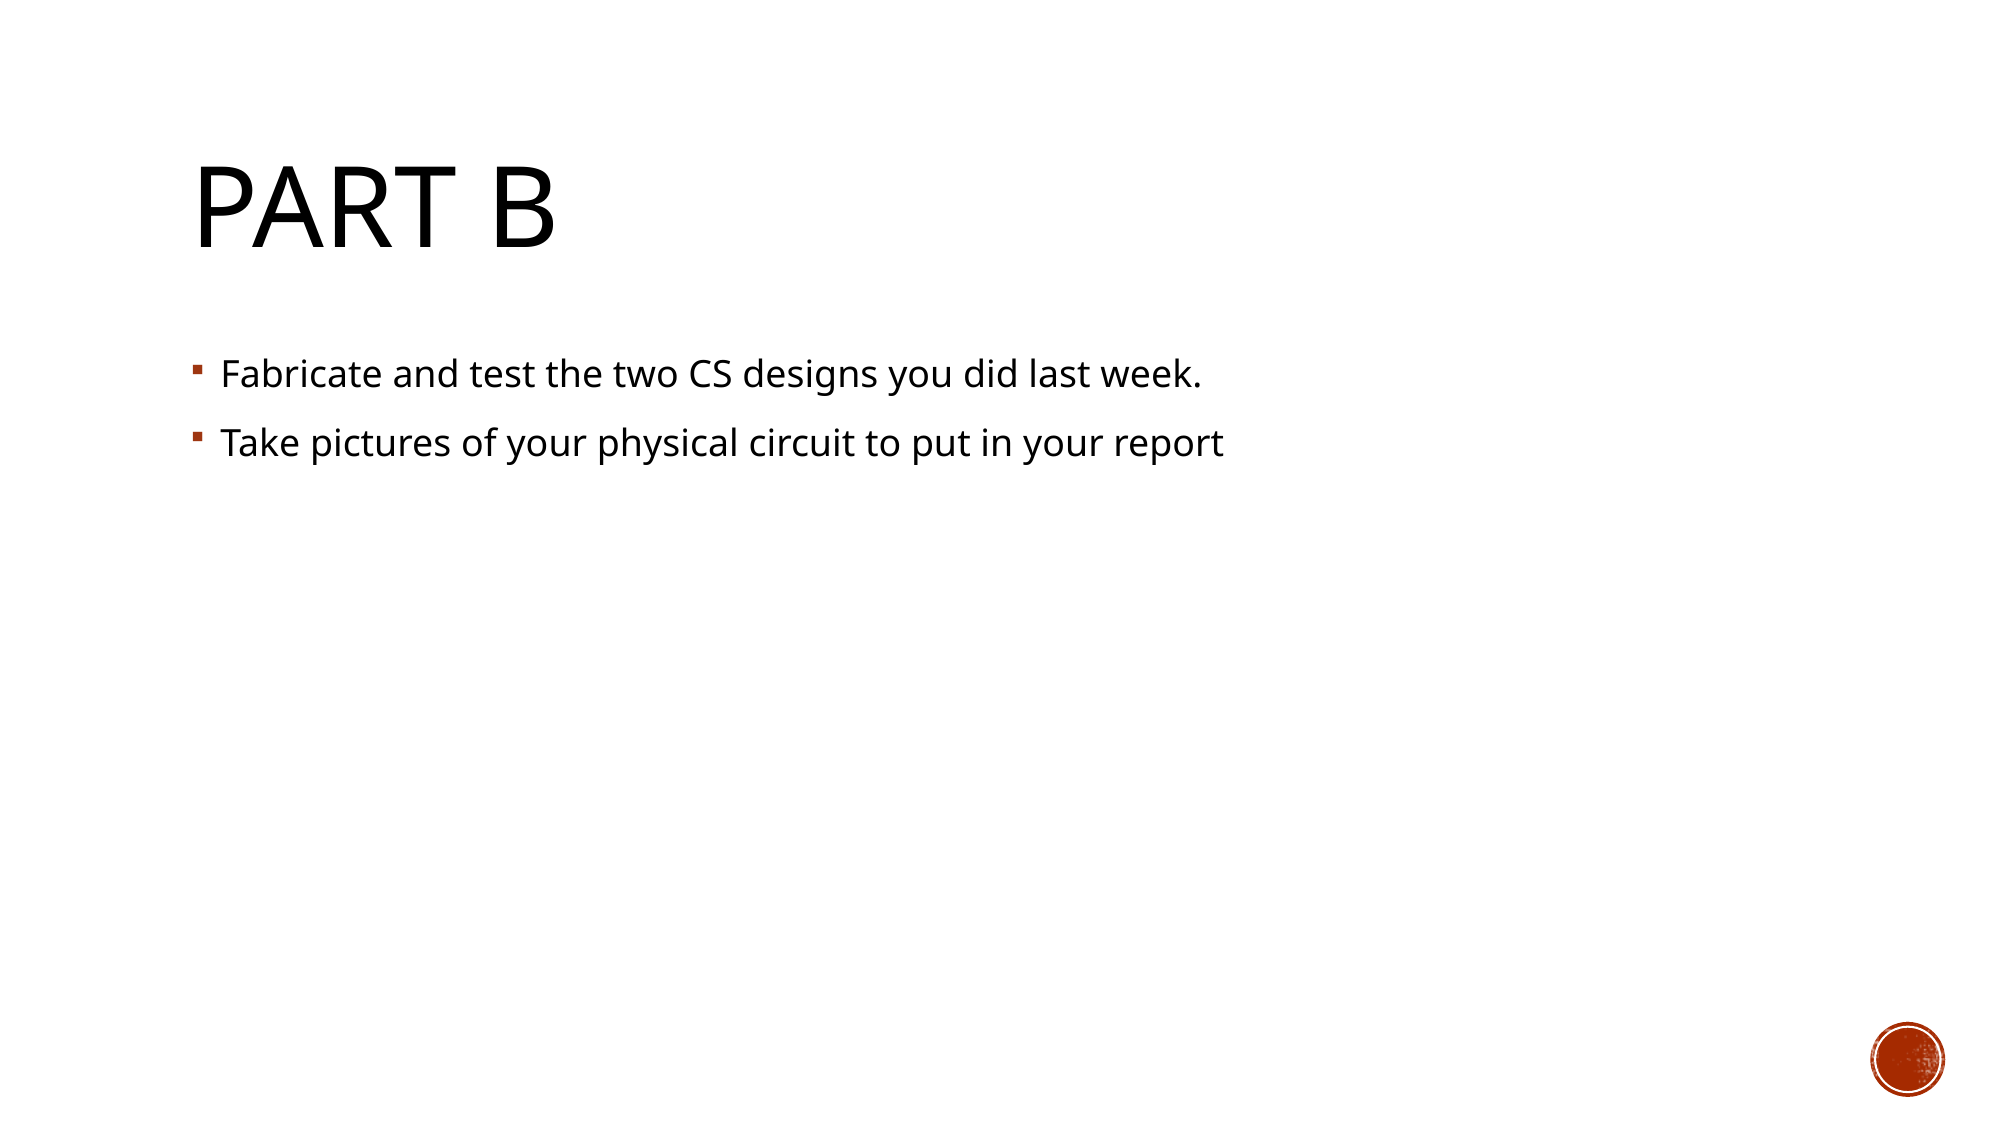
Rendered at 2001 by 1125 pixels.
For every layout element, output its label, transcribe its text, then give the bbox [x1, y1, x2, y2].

list Fabricate and test the two CS designs you did last week. Take pictures of your physical circuit to put in your report [175, 348, 1826, 1013]
title Part B [175, 79, 1826, 344]
